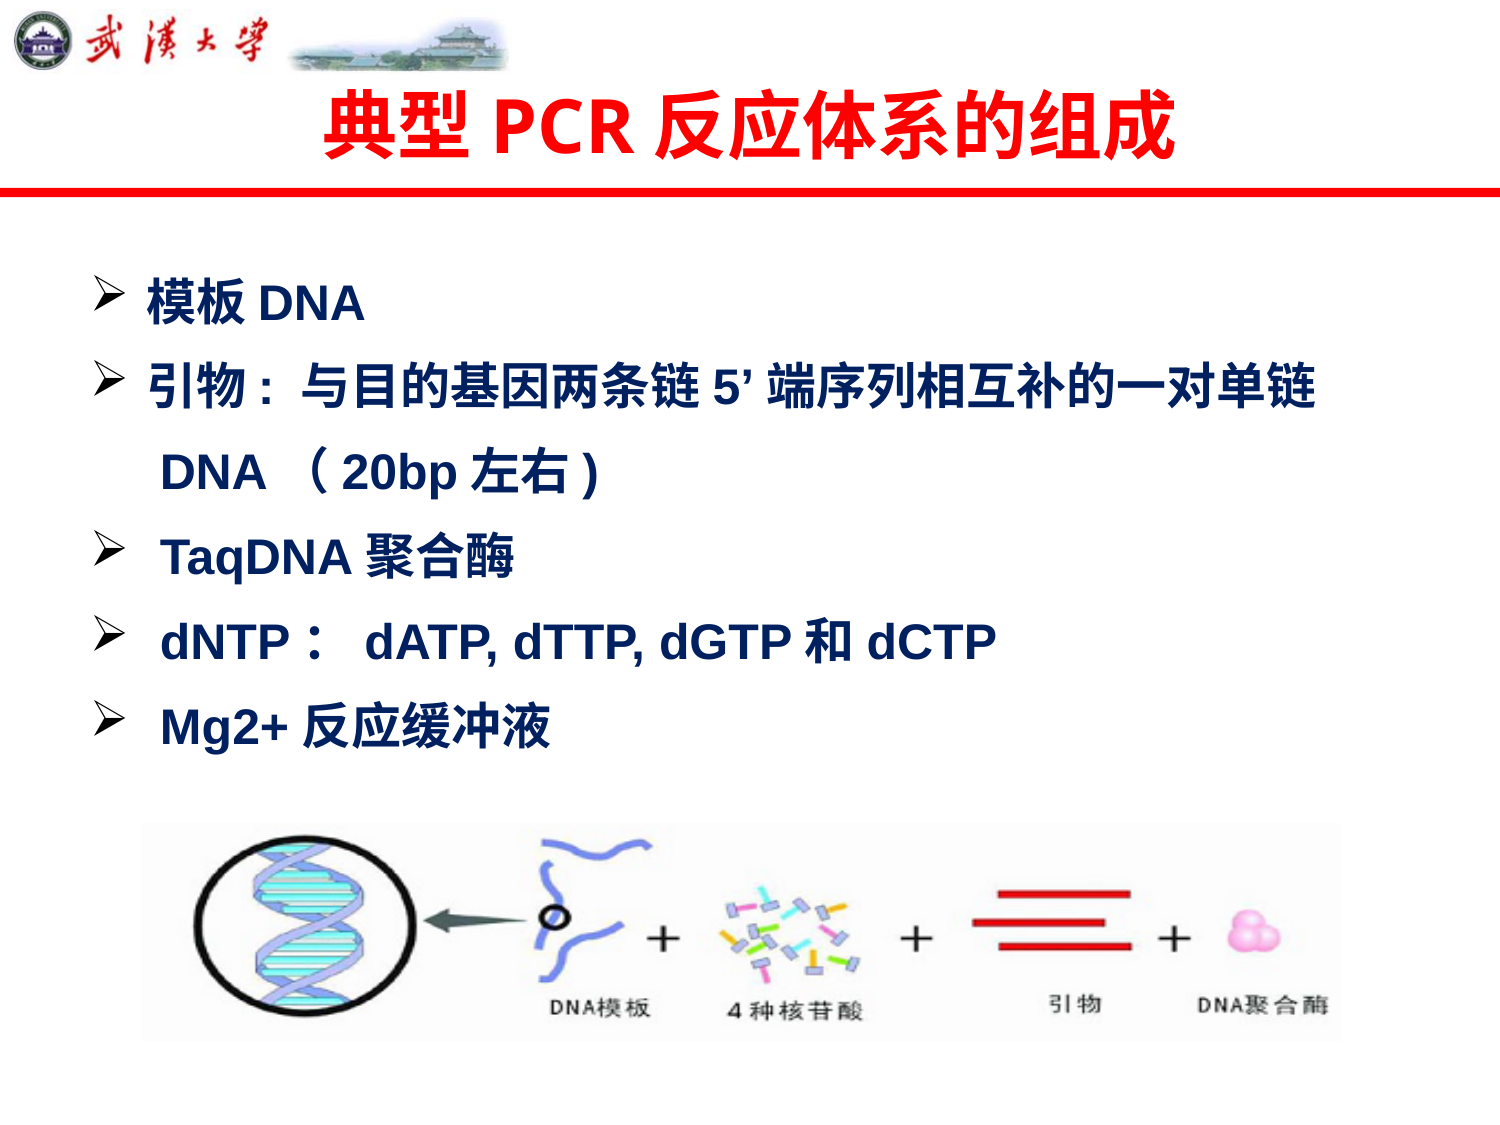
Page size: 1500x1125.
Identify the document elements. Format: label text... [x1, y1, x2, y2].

picture [12, 9, 513, 75]
list 模板DNA 引物: 与目的基因两条链5’端序列相互补的一对单链 DNA（20bp左右) TaqDNA聚合酶 dNTP：dATP, dTTP, dGTP和dCTP Mg2+反应缓冲液 [74, 262, 1404, 1006]
title 典型PCR反应体系的组成 [74, 74, 1426, 263]
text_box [141, 781, 1388, 1097]
